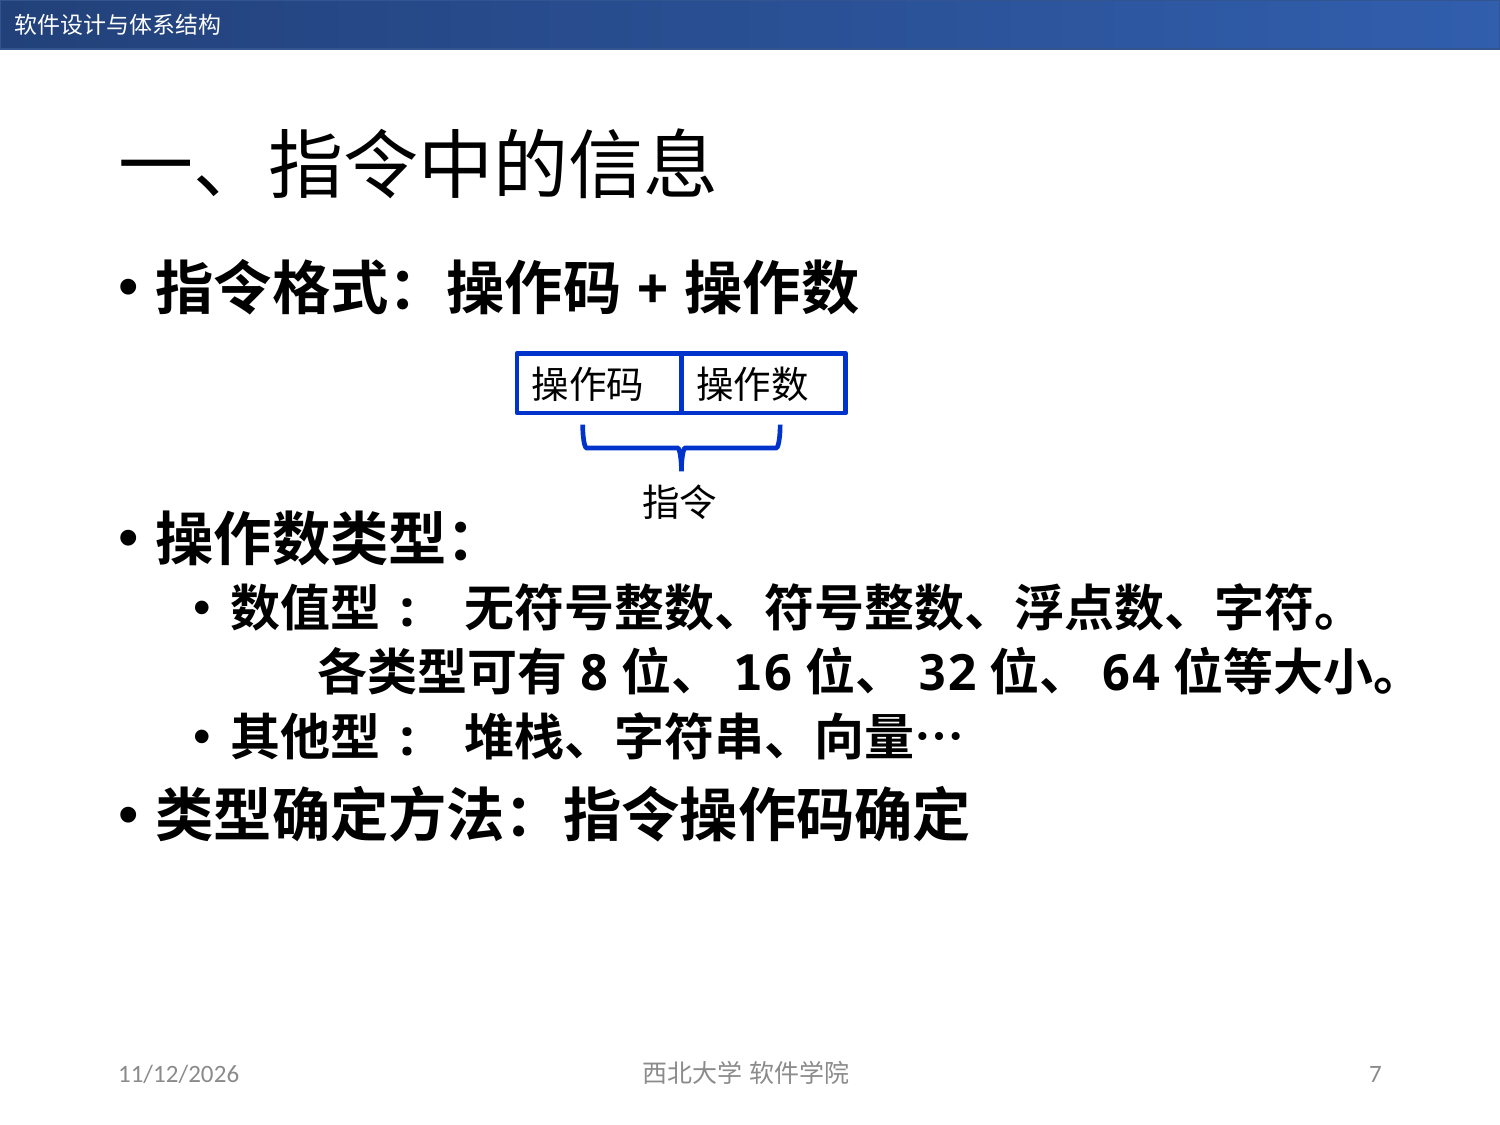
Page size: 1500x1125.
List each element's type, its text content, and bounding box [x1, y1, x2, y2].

list 指令格式：操作码+操作数 操作数类型： 数值型: 无符号整数、符号整数、浮点数、字符。 各类型可有8位、16位、32位、64位等大小。 其他型: 堆栈、字符串、向量… 类型确定方法：指令操作码确定 [103, 251, 1500, 1019]
slide_number 7 [1059, 1042, 1397, 1103]
title 一、指令中的信息 [103, 59, 1397, 251]
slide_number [103, 1042, 441, 1103]
footer 西北大学 软件学院 [496, 1042, 1004, 1103]
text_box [517, 353, 846, 532]
